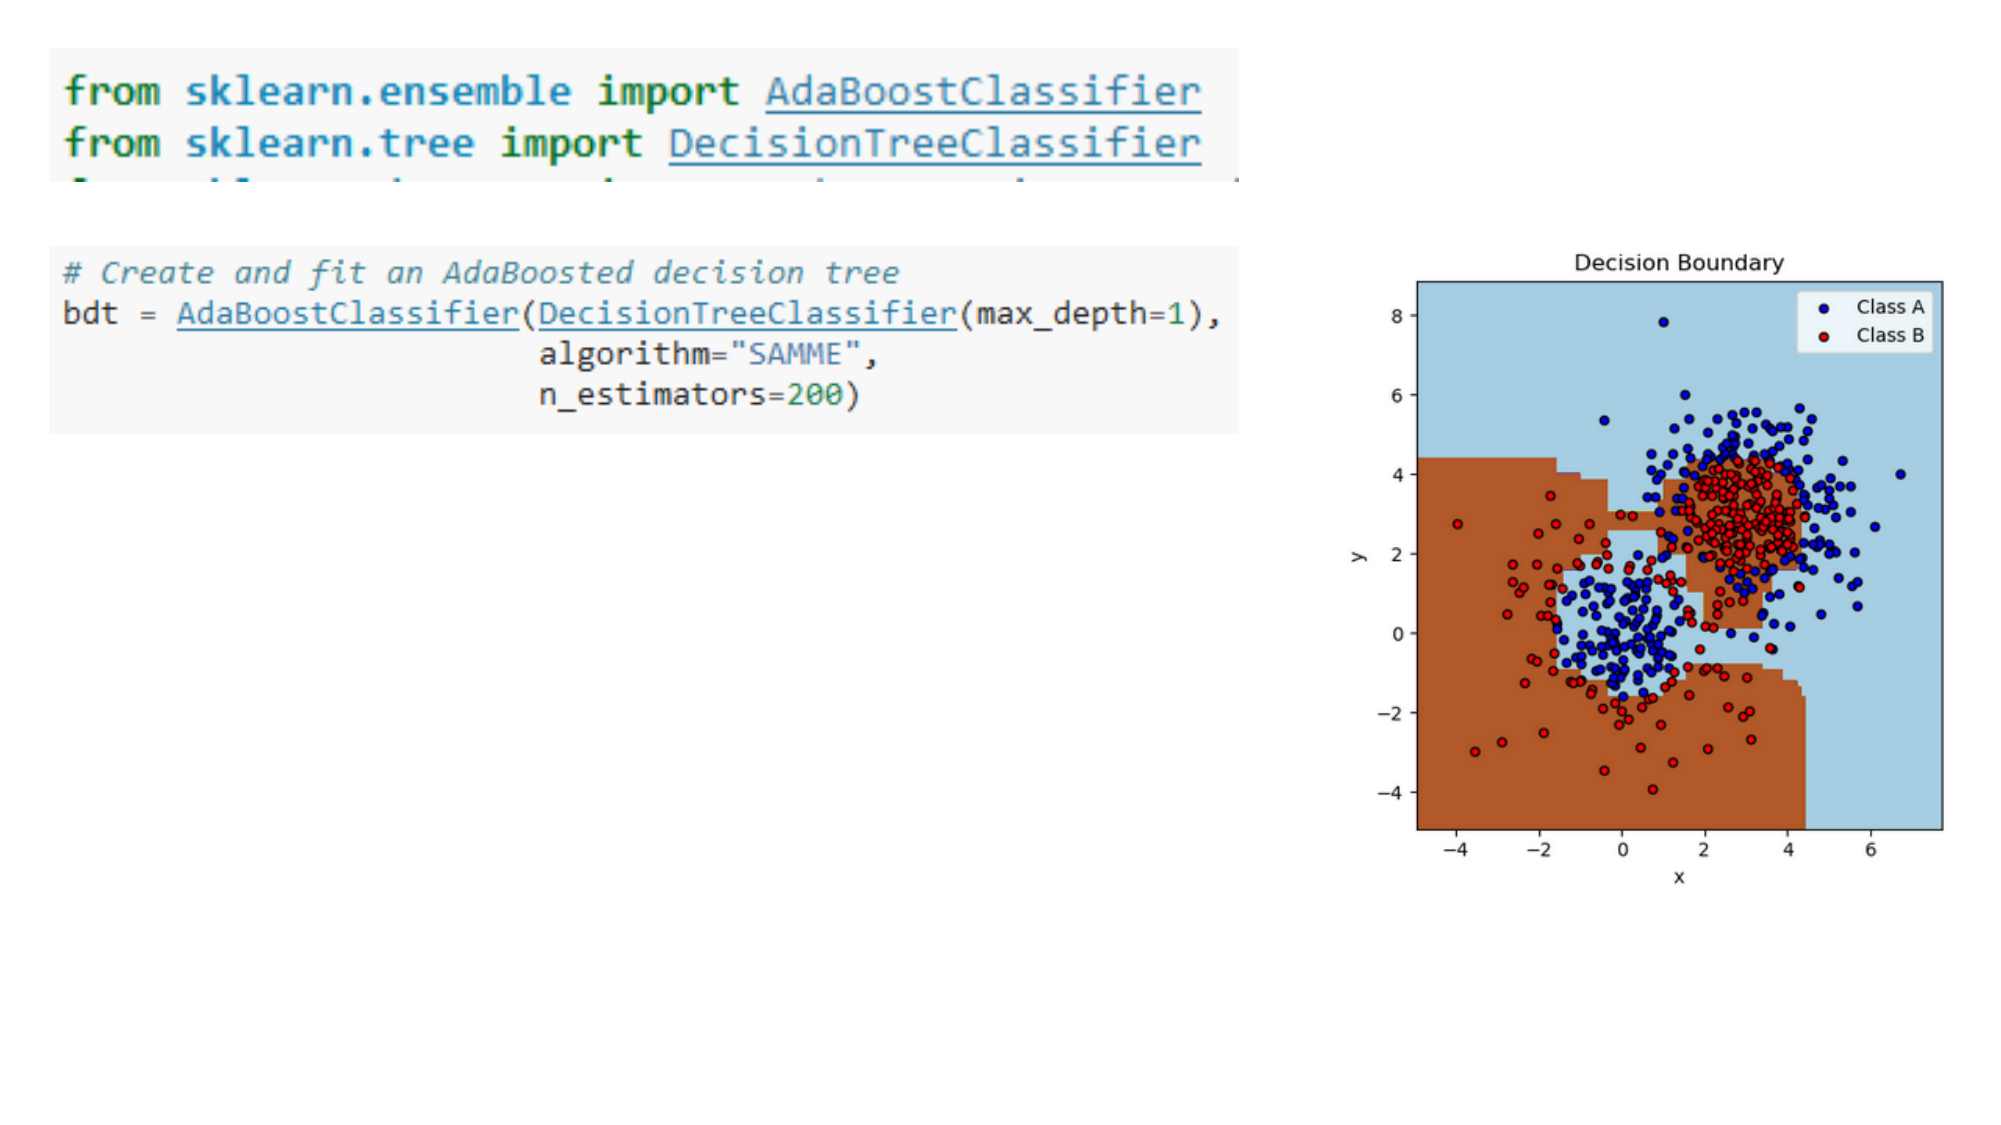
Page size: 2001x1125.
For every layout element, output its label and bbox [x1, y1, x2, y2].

picture [49, 246, 1239, 435]
picture [49, 48, 1239, 182]
picture [1345, 228, 1969, 892]
